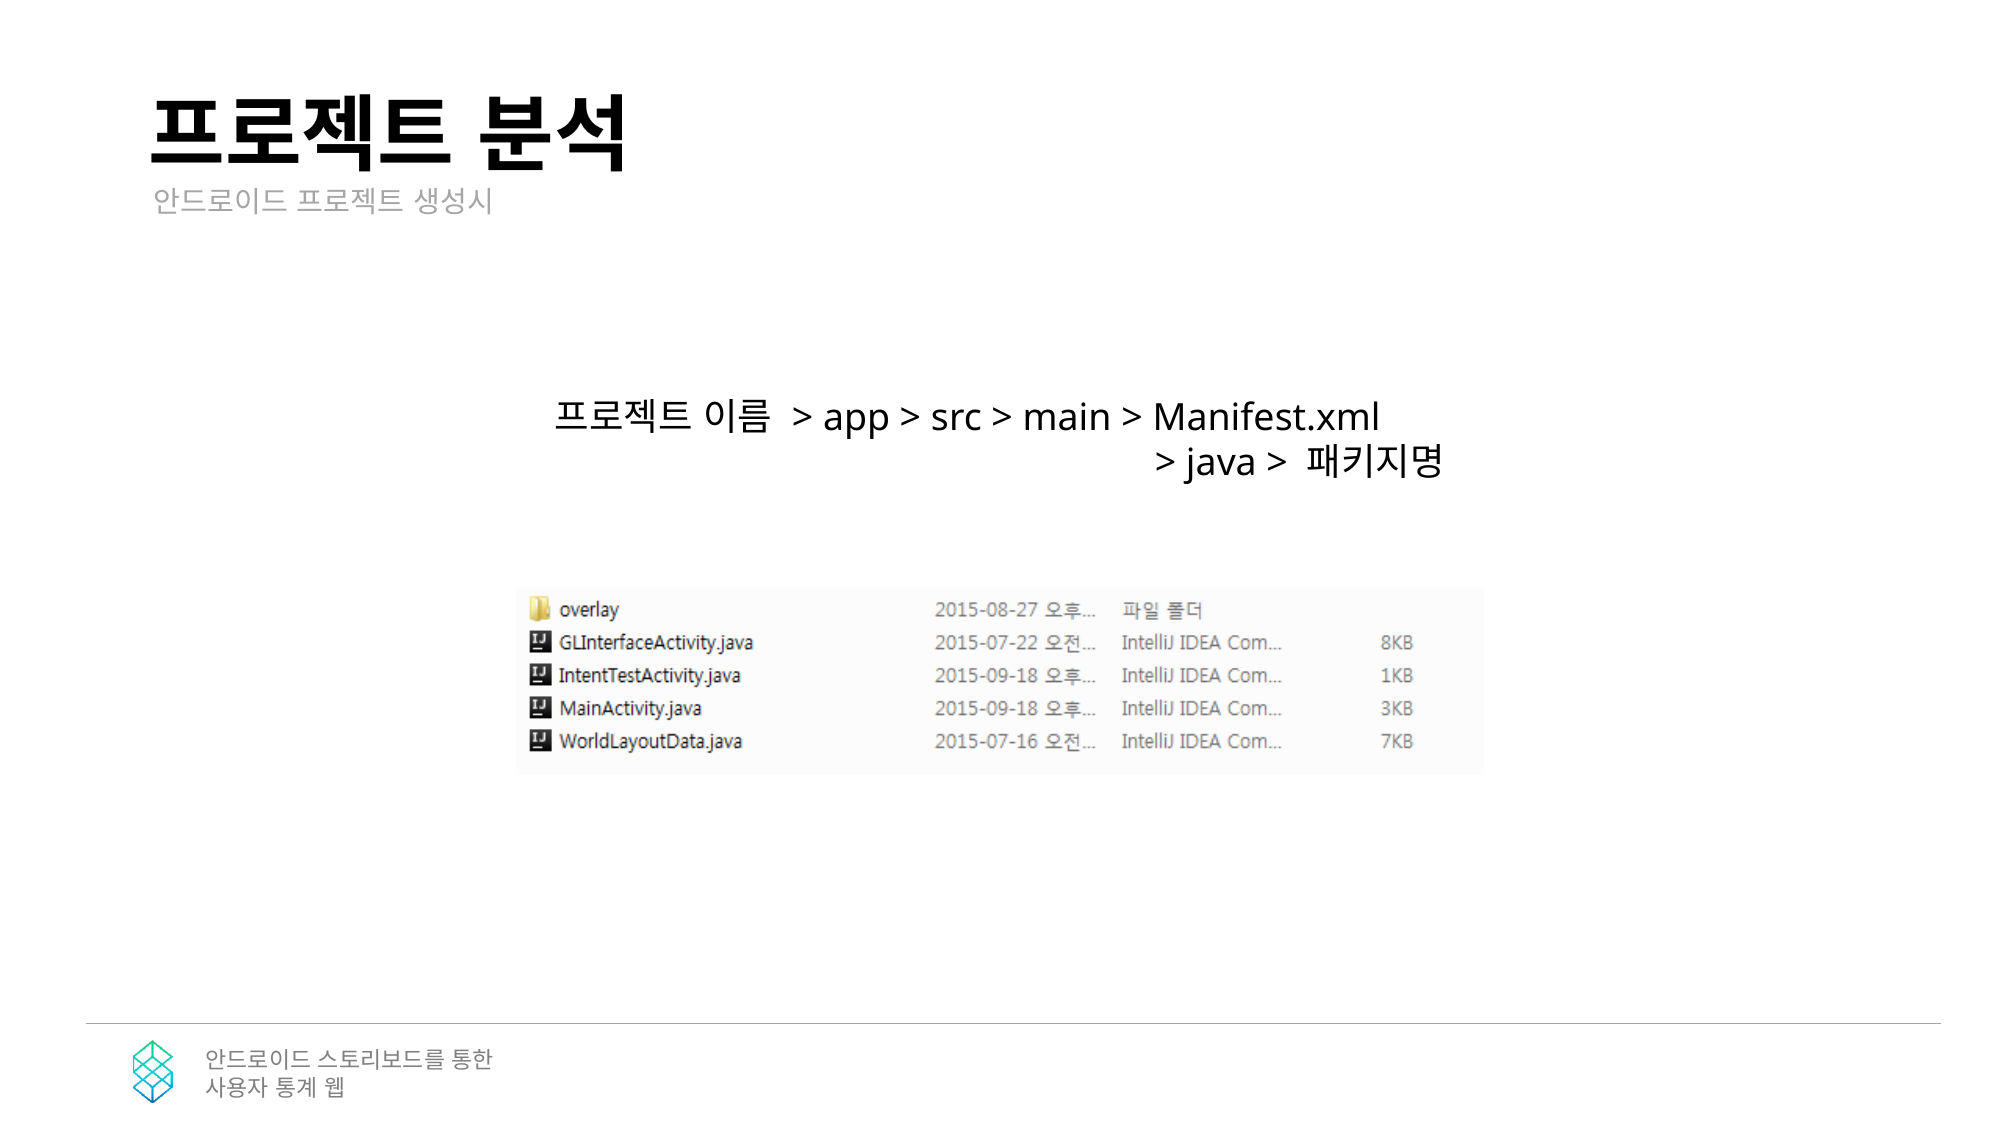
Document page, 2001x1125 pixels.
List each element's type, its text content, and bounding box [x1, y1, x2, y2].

text_box 안드로이드 스토리보드를 통한 사용자 통계 웹 [191, 1038, 722, 1109]
text_box 안드로이드 프로젝트 생성시 [139, 175, 803, 226]
text_box 프로젝트 분석 [134, 73, 647, 189]
picture [113, 1024, 191, 1123]
text_box 프로젝트 이름 > app > src > main > Manifest.xml > java > 패키지명 [540, 385, 1460, 490]
picture [516, 587, 1484, 775]
